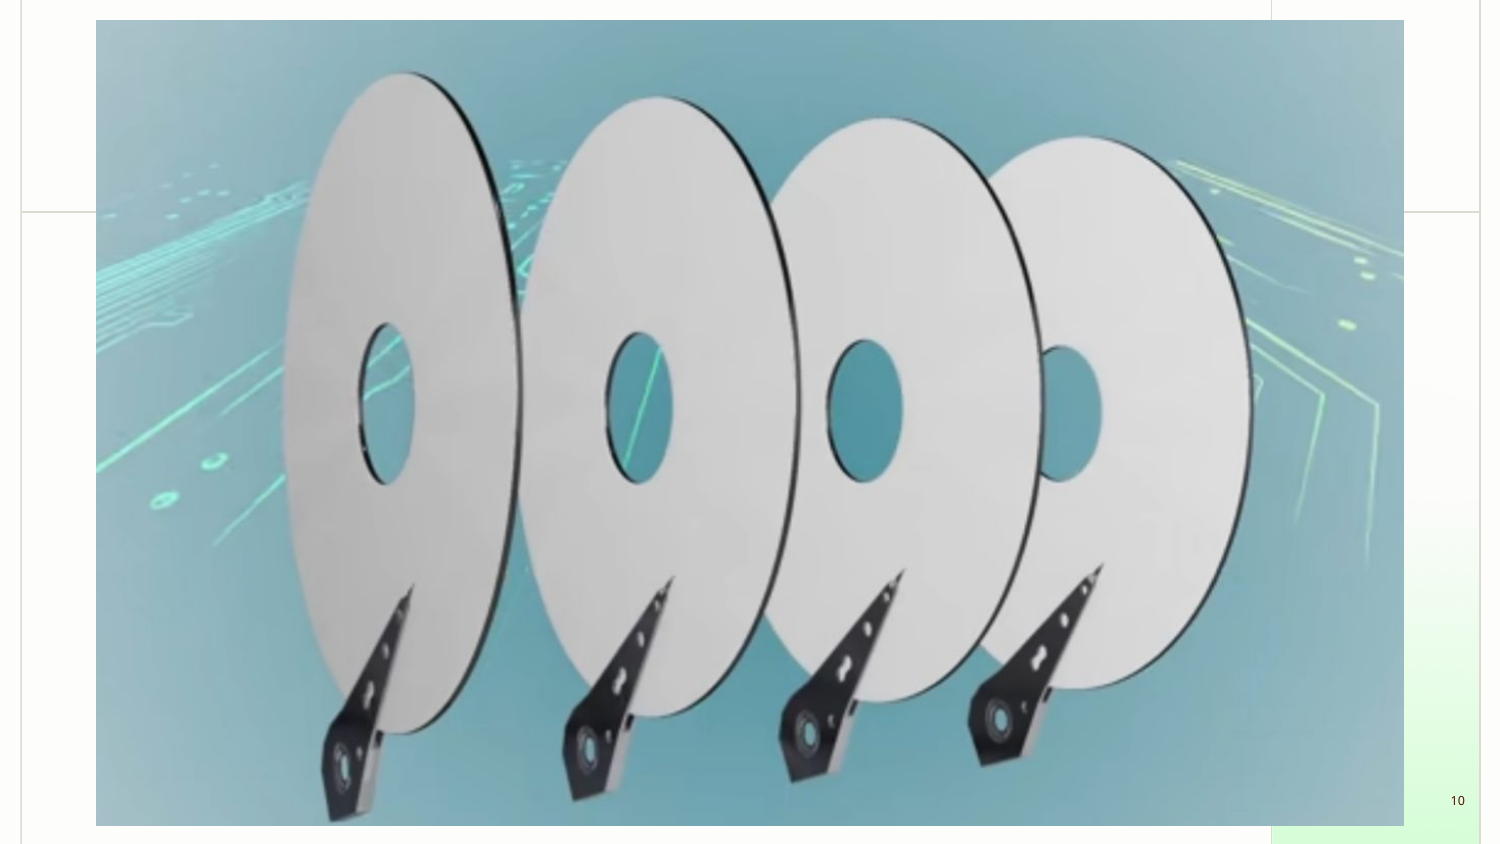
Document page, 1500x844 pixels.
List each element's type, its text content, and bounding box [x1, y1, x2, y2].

picture [96, 20, 1479, 844]
slide_number ‹#› [1390, 778, 1481, 843]
